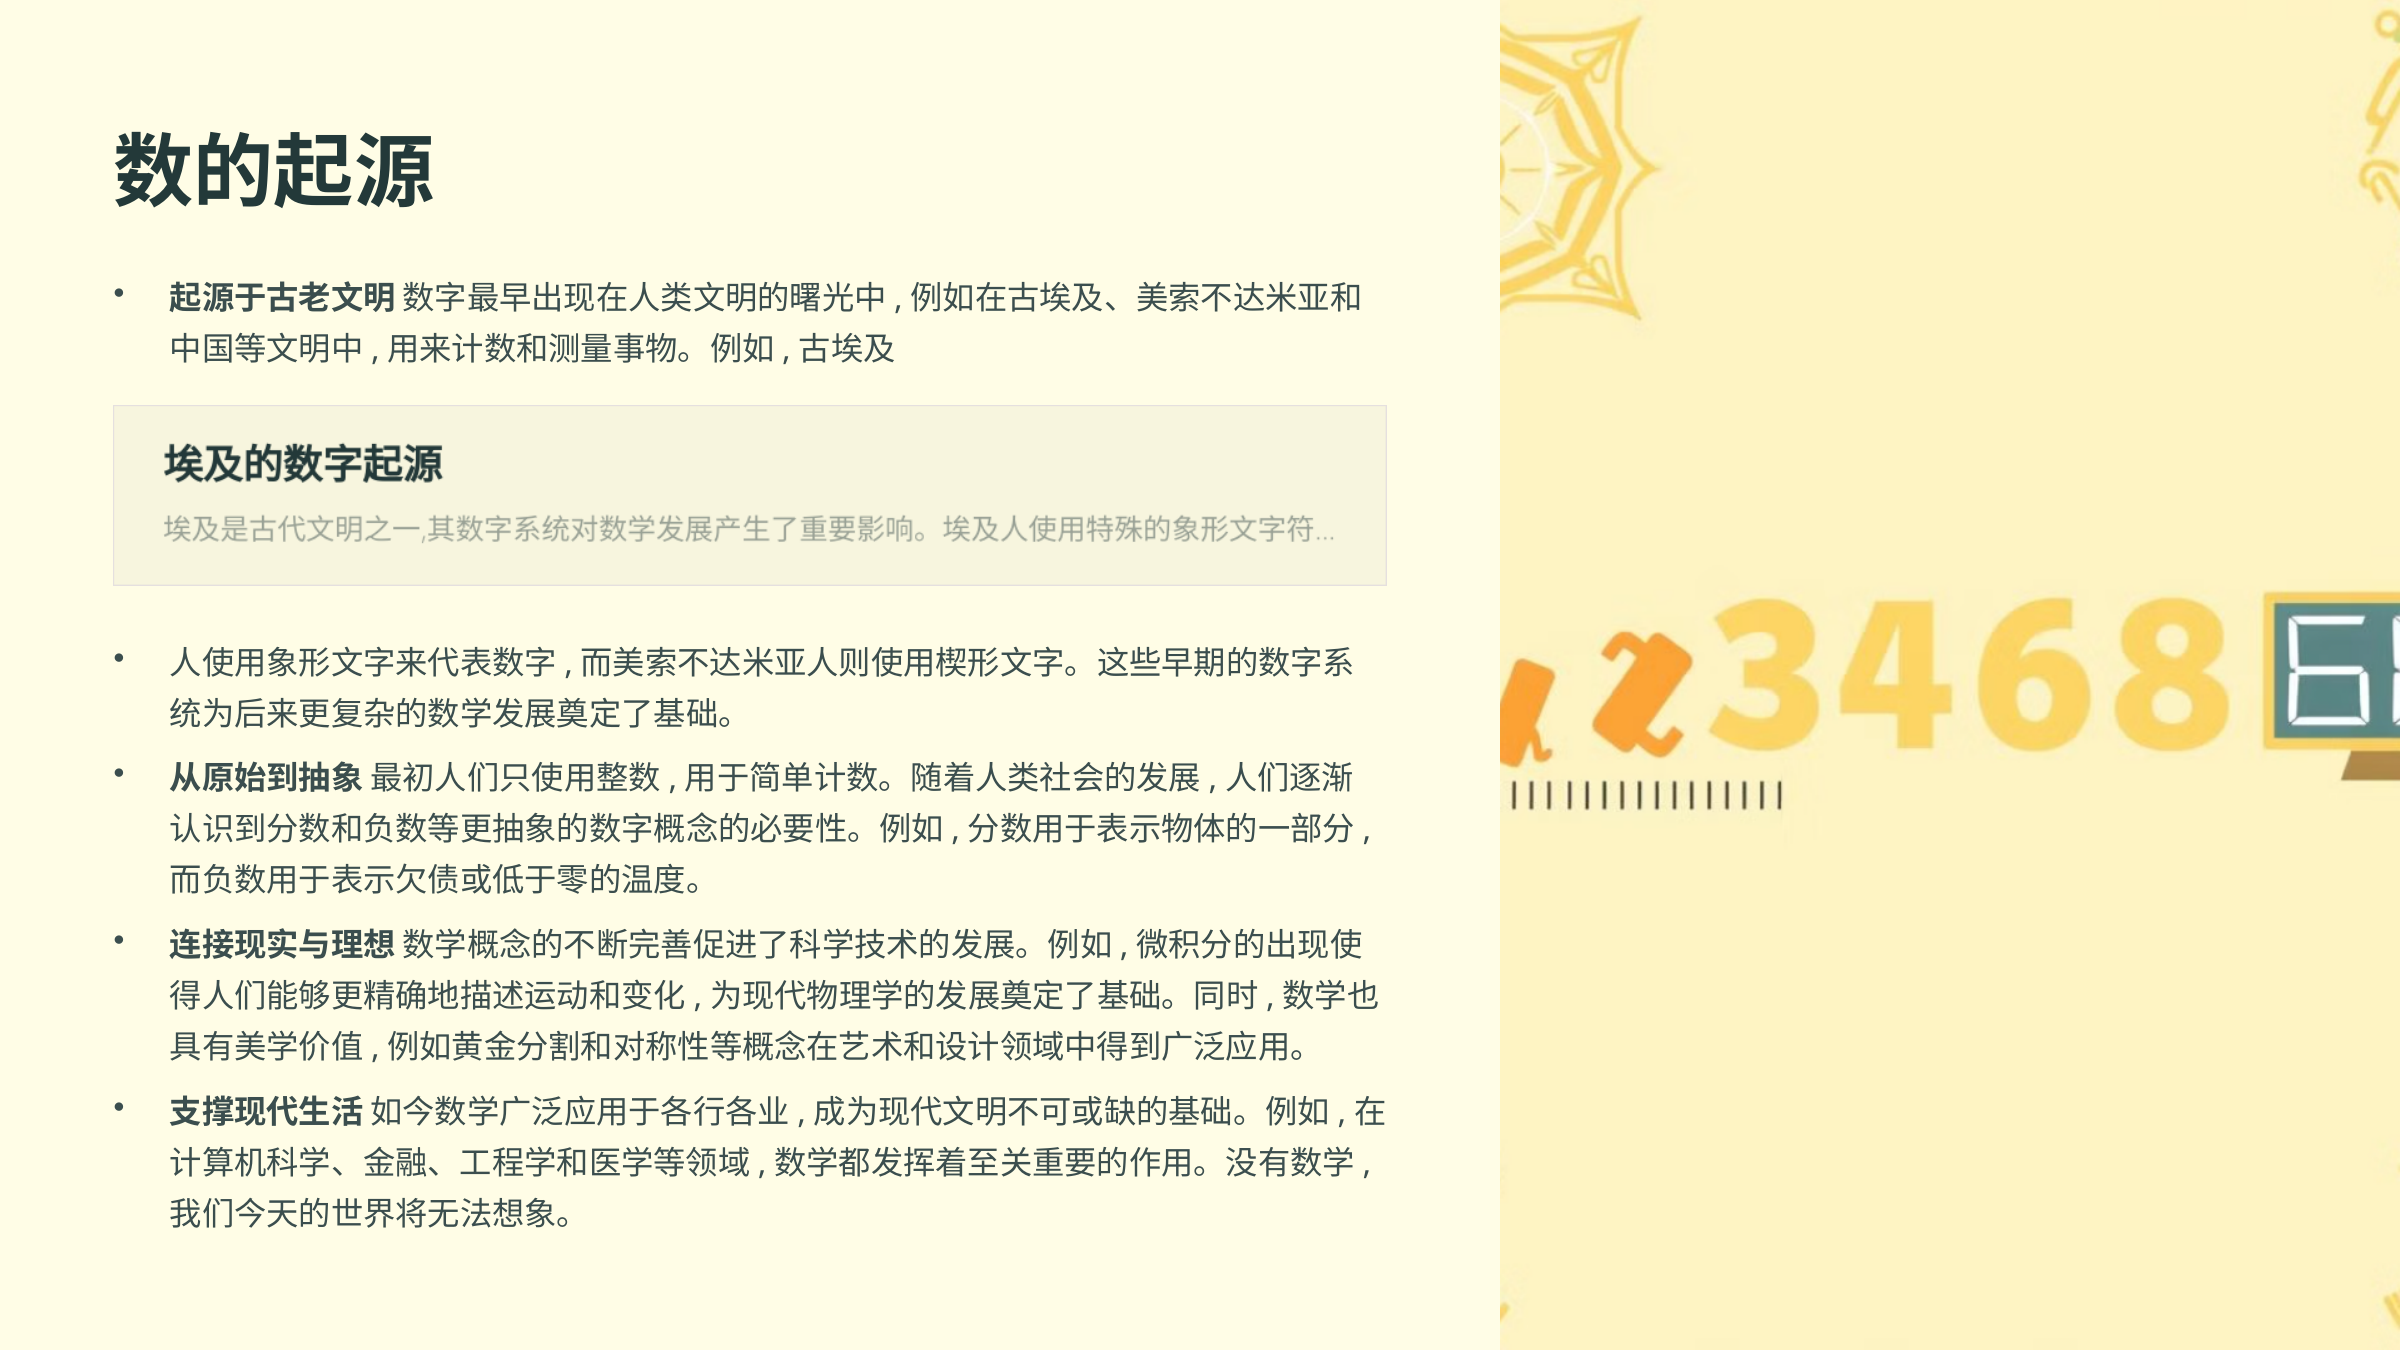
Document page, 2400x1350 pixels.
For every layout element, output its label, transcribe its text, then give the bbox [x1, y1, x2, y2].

text_box 数的起源 [113, 115, 925, 217]
text_box 支撑现代生活 如今数学广泛应用于各行各业,成为现代文明不可或缺的基础。例如,在计算机科学、金融、工程学和医学等领域,数学都发挥着至关重要的作用。没有数学,我们今天的世界将无法想象。 [113, 1079, 1387, 1235]
picture [1499, 0, 2400, 1350]
text_box 连接现实与理想 数学概念的不断完善促进了科学技术的发展。例如,微积分的出现使得人们能够更精确地描述运动和变化,为现代物理学的发展奠定了基础。同时,数学也具有美学价值,例如黄金分割和对称性等概念在艺术和设计领域中得到广泛应用。 [113, 912, 1387, 1068]
picture [113, 405, 1387, 586]
text_box 起源于古老文明 数字最早出现在人类文明的曙光中,例如在古埃及、美索不达米亚和中国等文明中,用来计数和测量事物。例如,古埃及 [113, 265, 1387, 369]
text_box 从原始到抽象 最初人们只使用整数,用于简单计数。随着人类社会的发展,人们逐渐认识到分数和负数等更抽象的数字概念的必要性。例如,分数用于表示物体的一部分,而负数用于表示欠债或低于零的温度。 [113, 745, 1387, 901]
text_box 人使用象形文字来代表数字,而美索不达米亚人则使用楔形文字。这些早期的数字系统为后来更复杂的数学发展奠定了基础。 [113, 629, 1387, 734]
